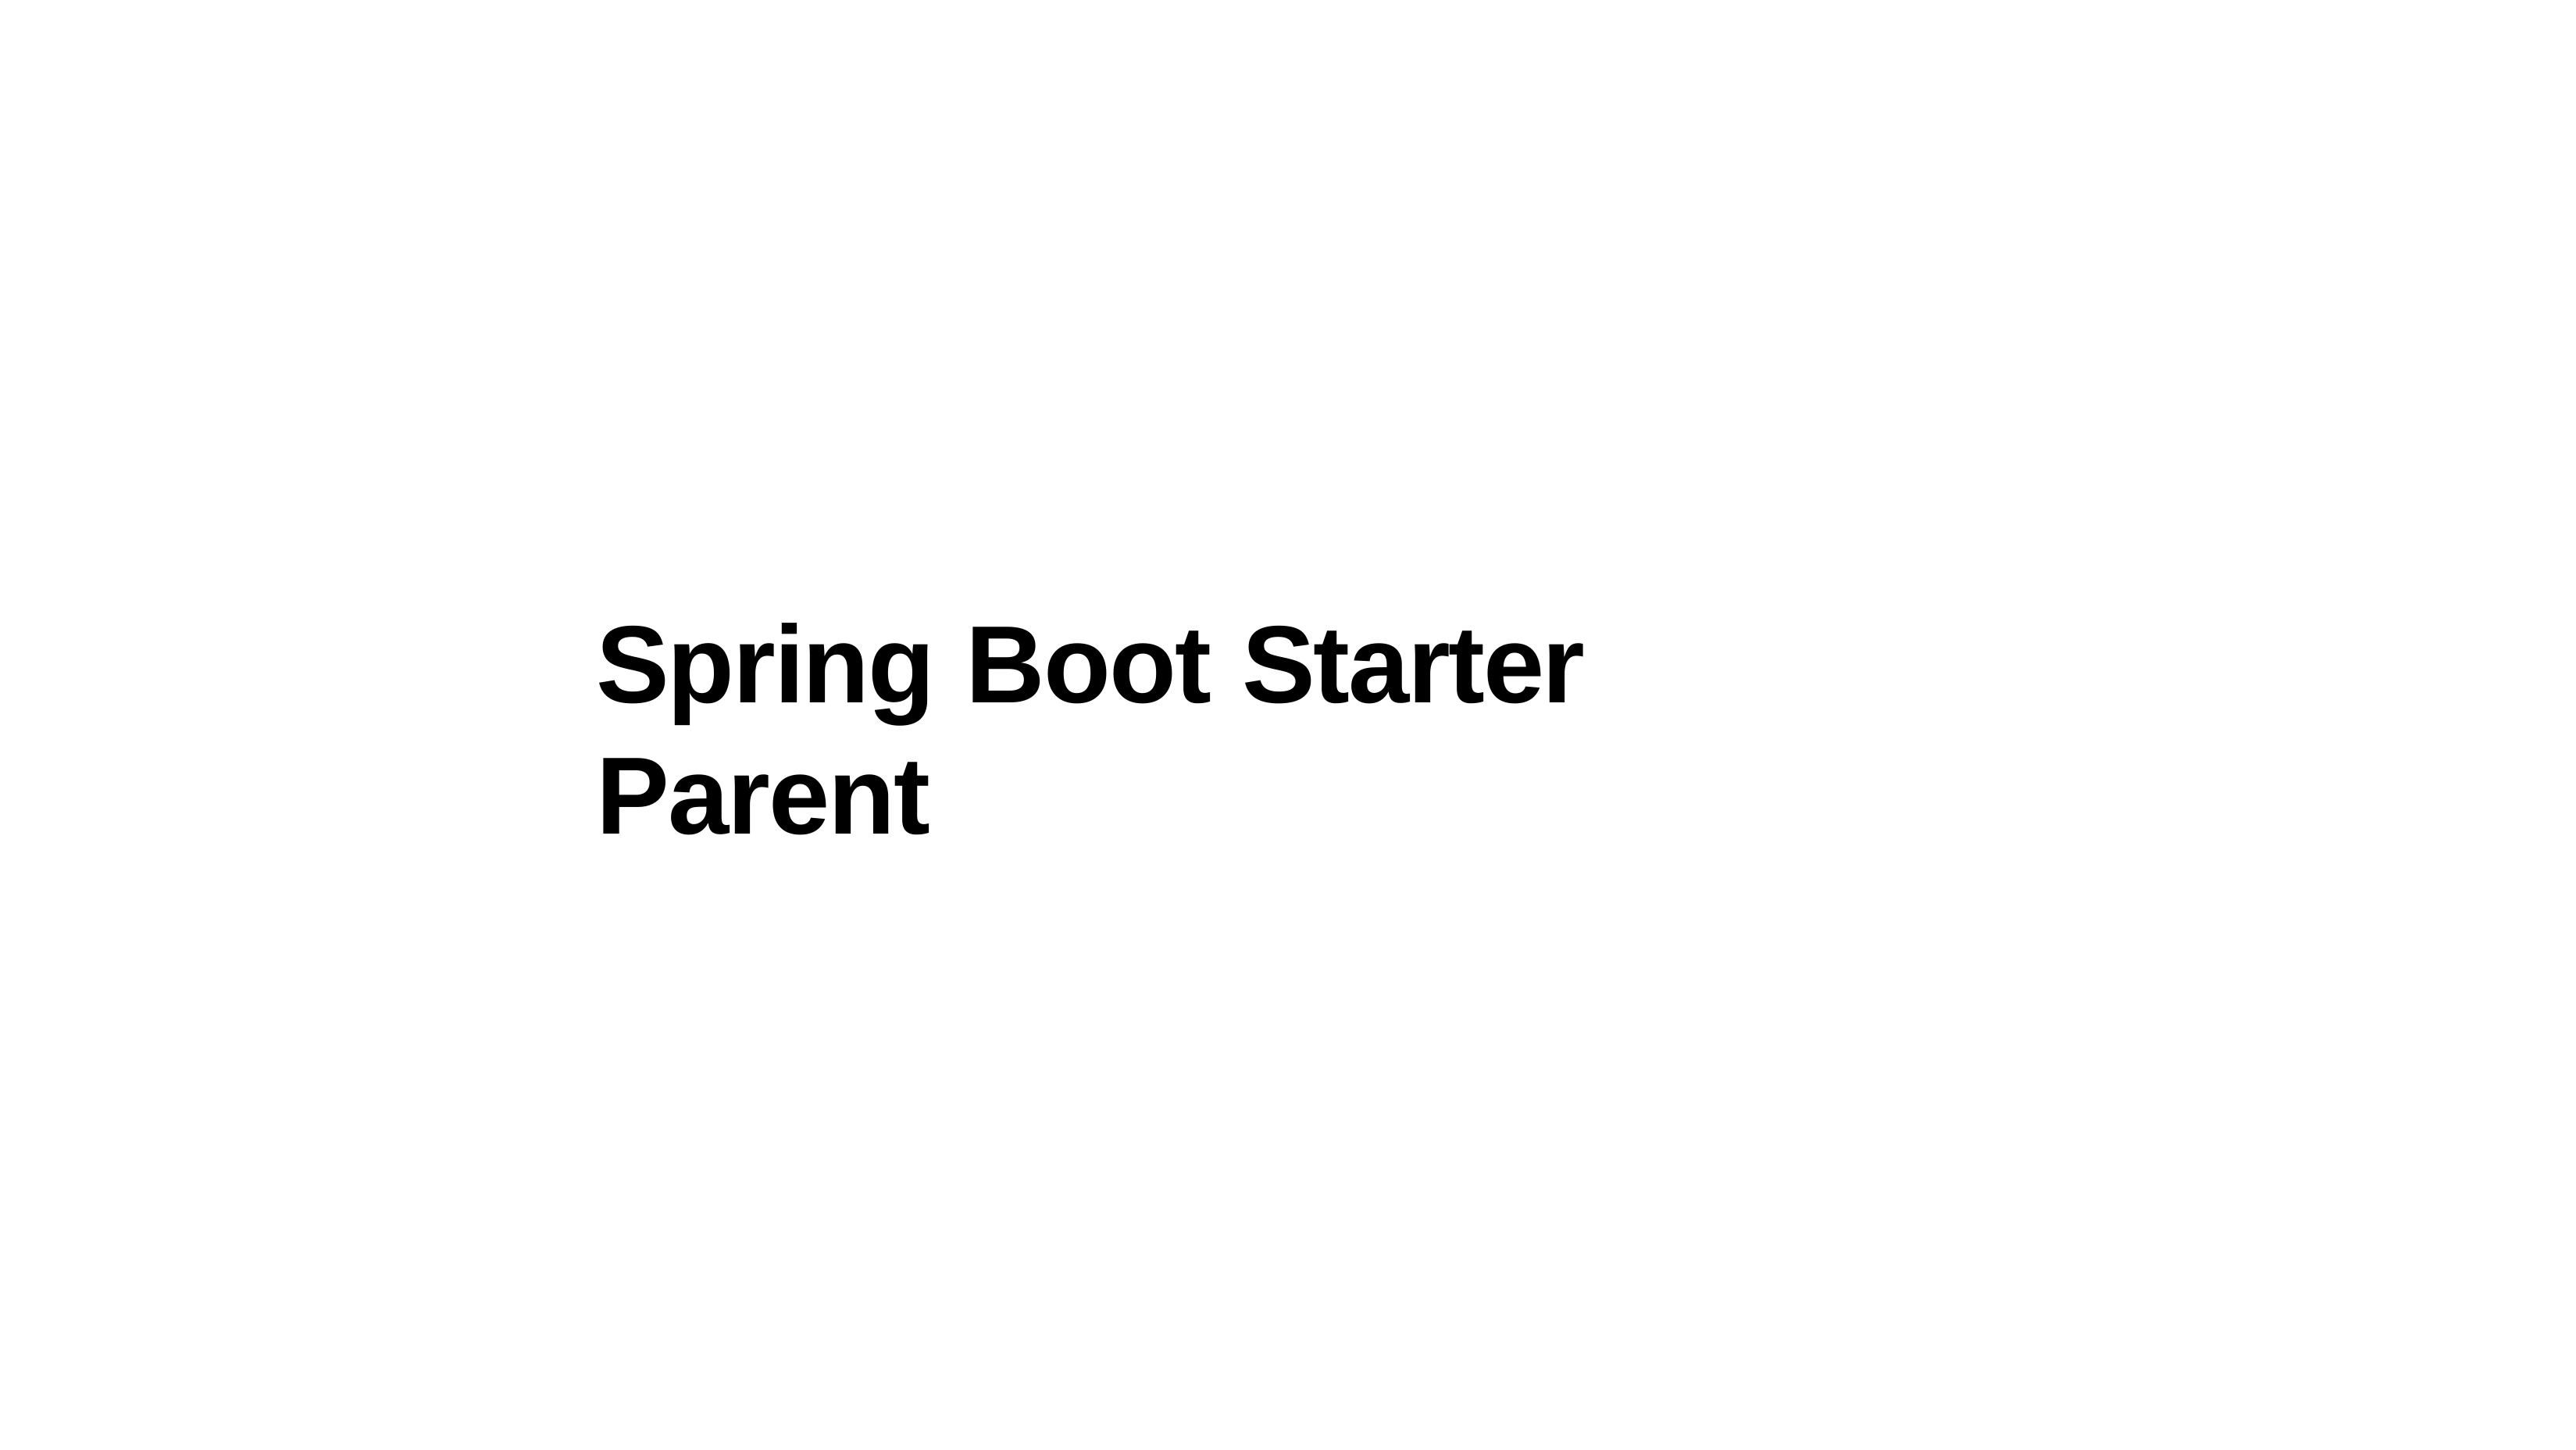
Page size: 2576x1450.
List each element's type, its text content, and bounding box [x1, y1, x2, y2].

title Spring Boot Starter Parent [594, 591, 1929, 857]
